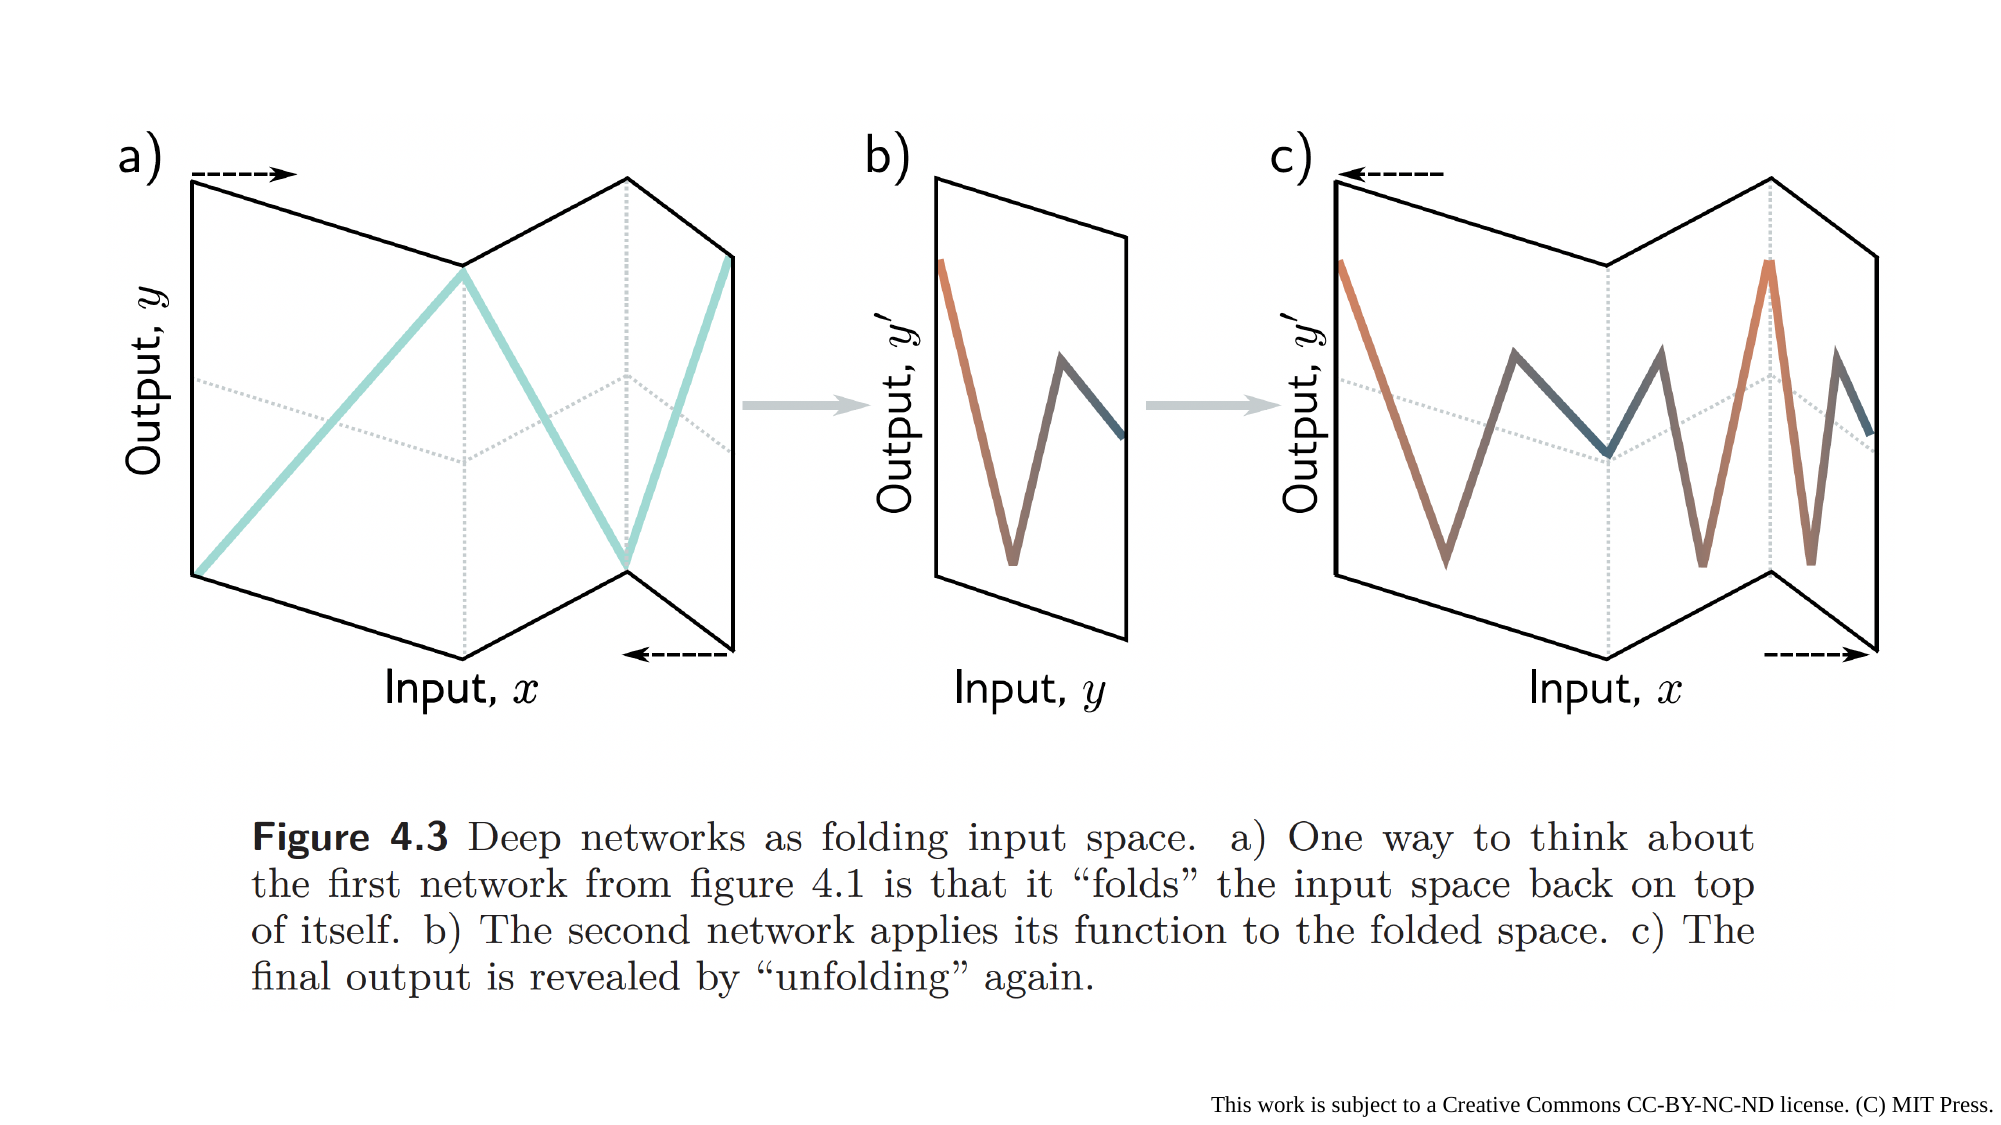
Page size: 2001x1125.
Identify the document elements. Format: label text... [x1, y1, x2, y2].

text_box This work is subject to a Creative Commons CC-BY-NC-ND license. (C) MIT Press. [1196, 1082, 2000, 1125]
picture [105, 112, 1895, 1012]
